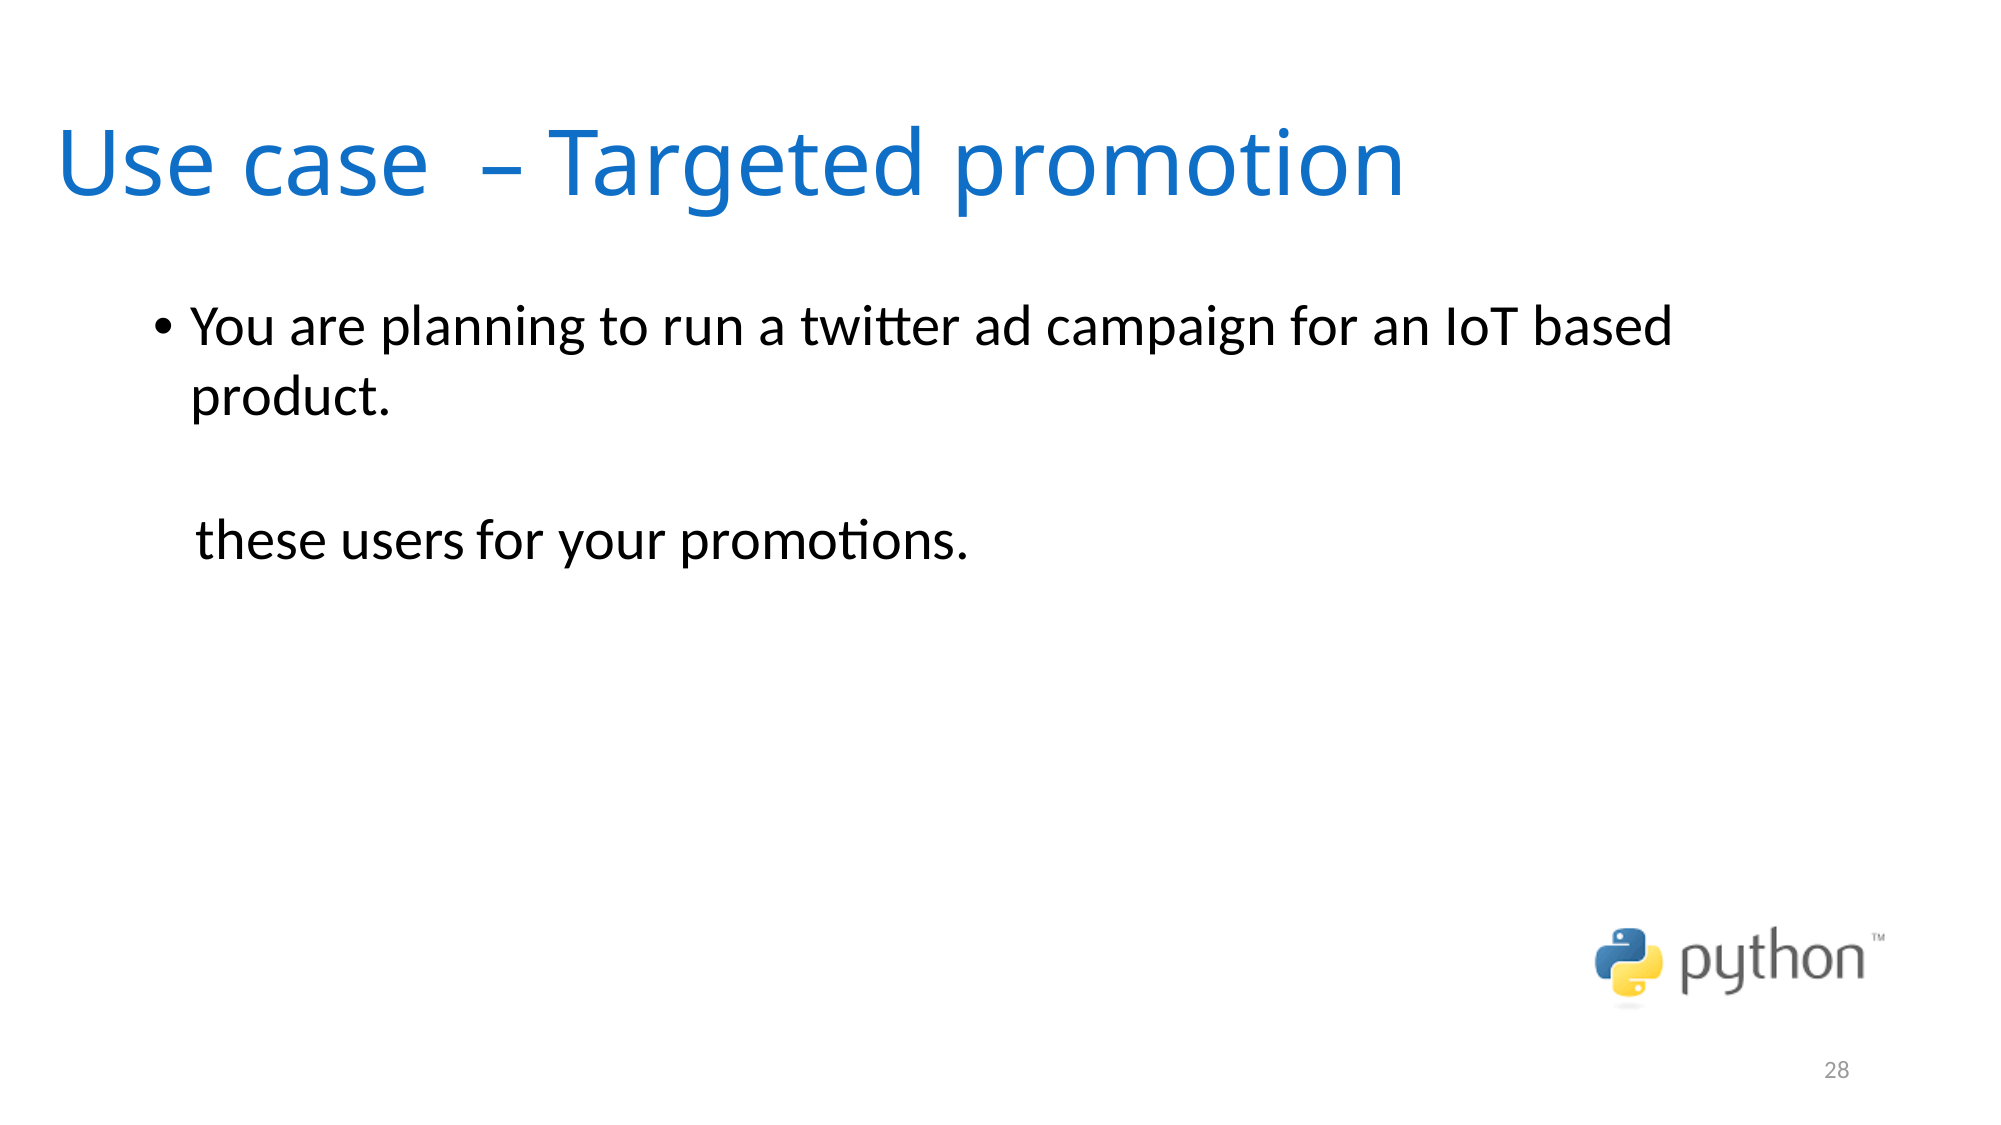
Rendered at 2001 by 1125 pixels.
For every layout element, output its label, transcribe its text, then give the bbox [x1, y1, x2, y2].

picture [1563, 905, 1916, 1030]
text_box 28 [1824, 1053, 1851, 1084]
text_box for your promotions. [476, 501, 972, 572]
text_box • You are planning to run a twitter ad campaign for an IoT based product. [153, 287, 1677, 428]
text_box Use case – Targeted promotion [55, 104, 1410, 215]
text_box these users [195, 501, 467, 572]
